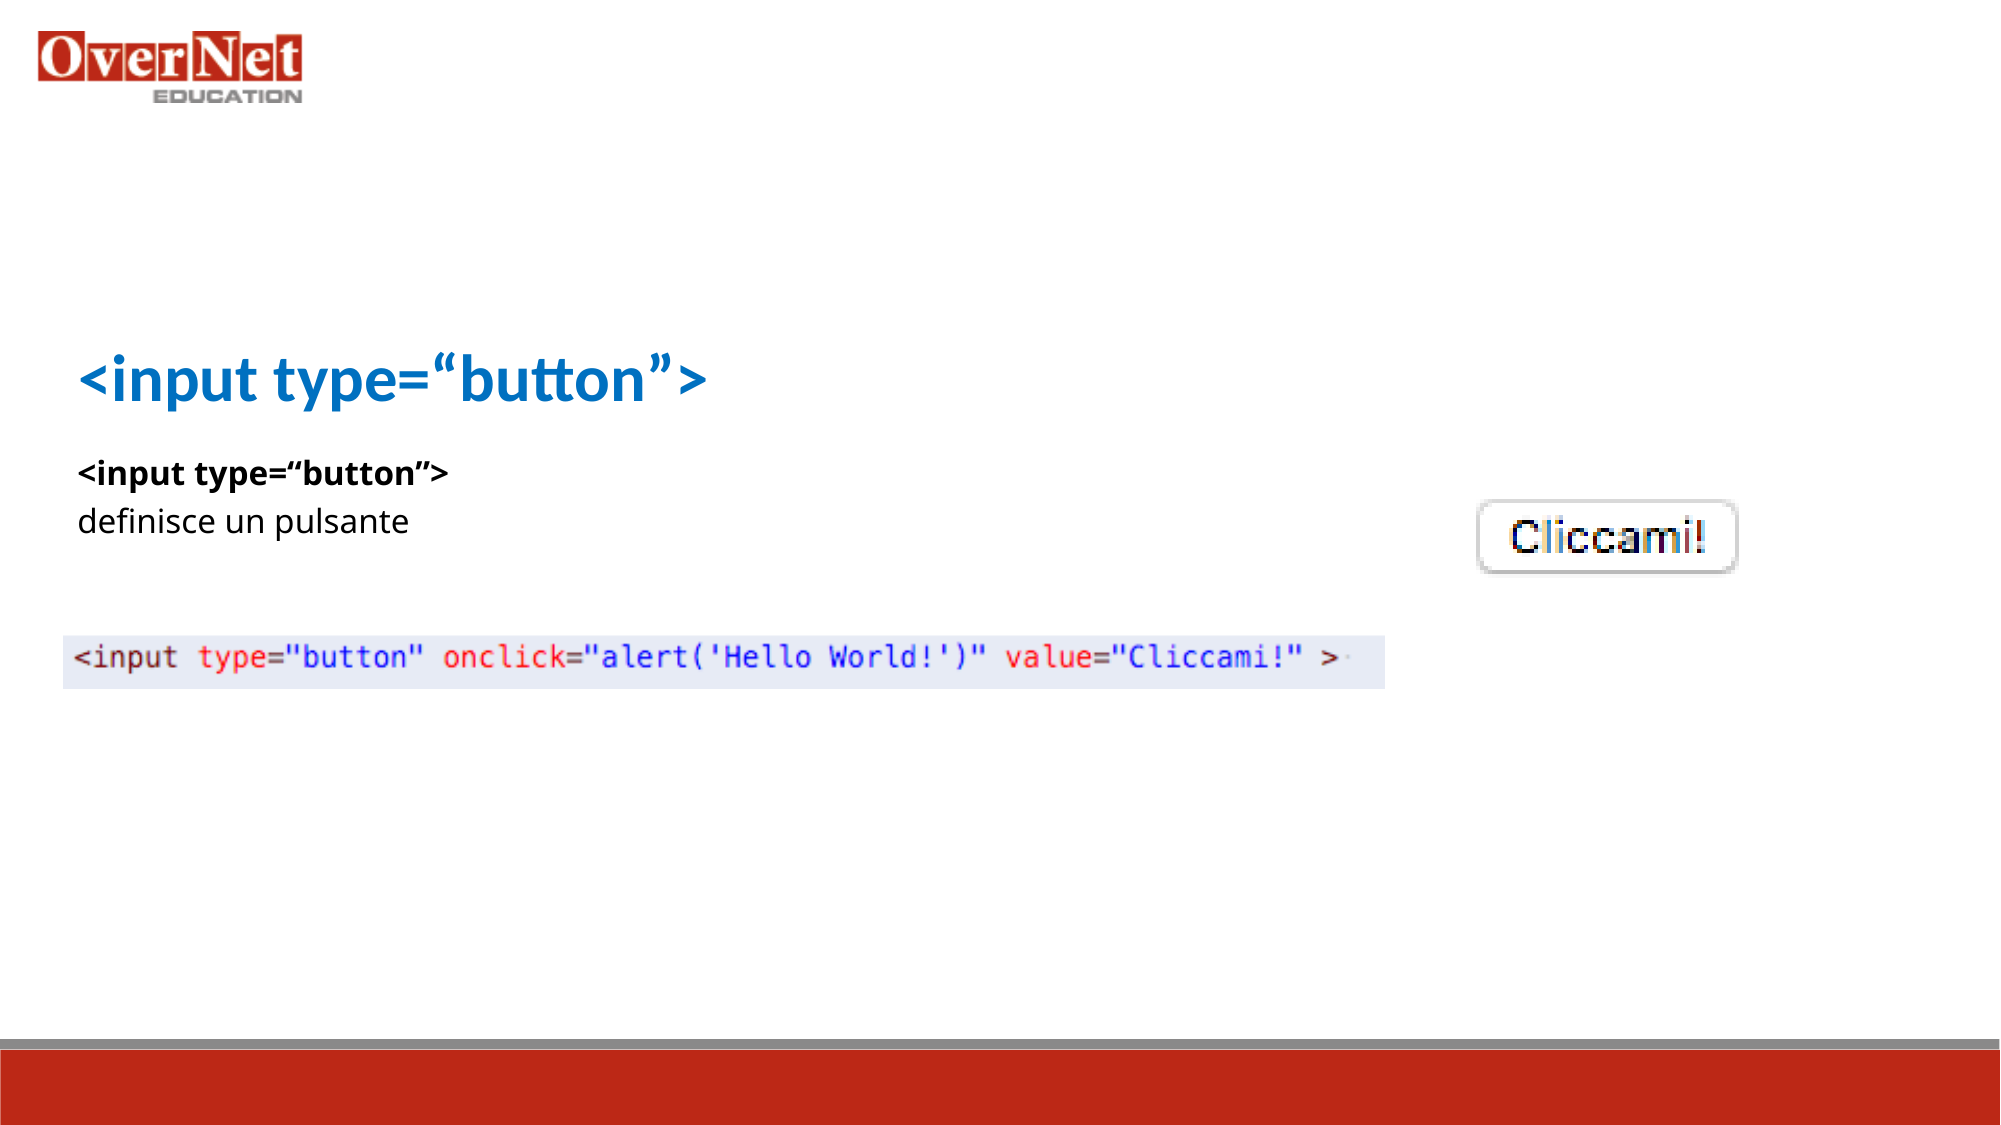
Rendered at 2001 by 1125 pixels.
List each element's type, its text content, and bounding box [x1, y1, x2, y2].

text_box <input type=“button”> [63, 235, 808, 423]
picture [35, 31, 304, 103]
picture [1451, 444, 1824, 613]
text_box <input type=“button”> definisce un pulsante [62, 445, 808, 612]
picture [63, 633, 1386, 689]
